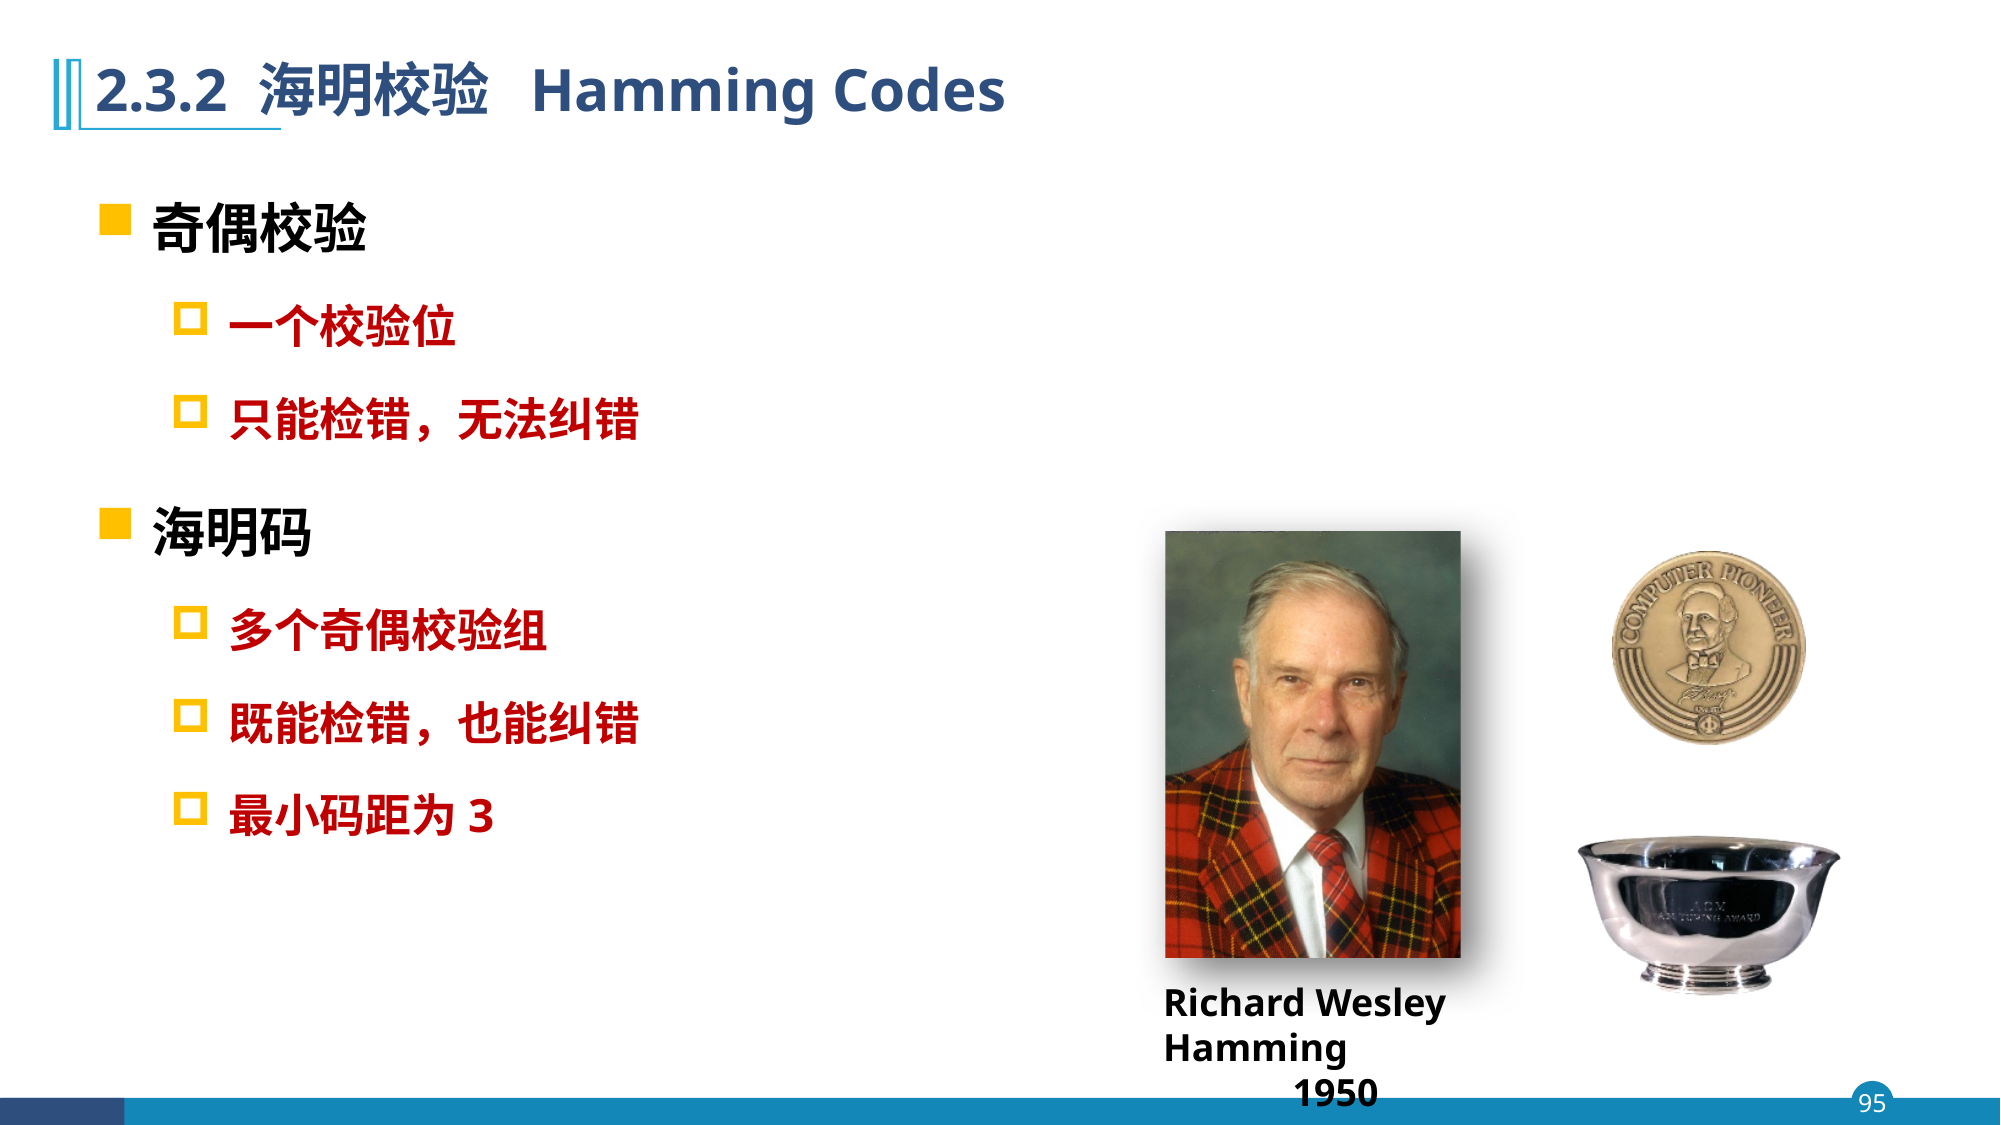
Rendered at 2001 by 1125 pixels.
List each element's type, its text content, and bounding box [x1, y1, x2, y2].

text_box Richard Wesley Hamming 1950 [1148, 971, 1523, 1122]
list 奇偶校验 一个校验位 只能检错，无法纠错 海明码 多个奇偶校验组 既能检错，也能纠错 最小码距为3 [80, 154, 1805, 1080]
picture [1165, 531, 1461, 958]
title 2.3.2 海明校验 Hamming Codes [80, 42, 1805, 144]
picture [1568, 816, 1849, 1008]
picture [1612, 551, 1806, 745]
